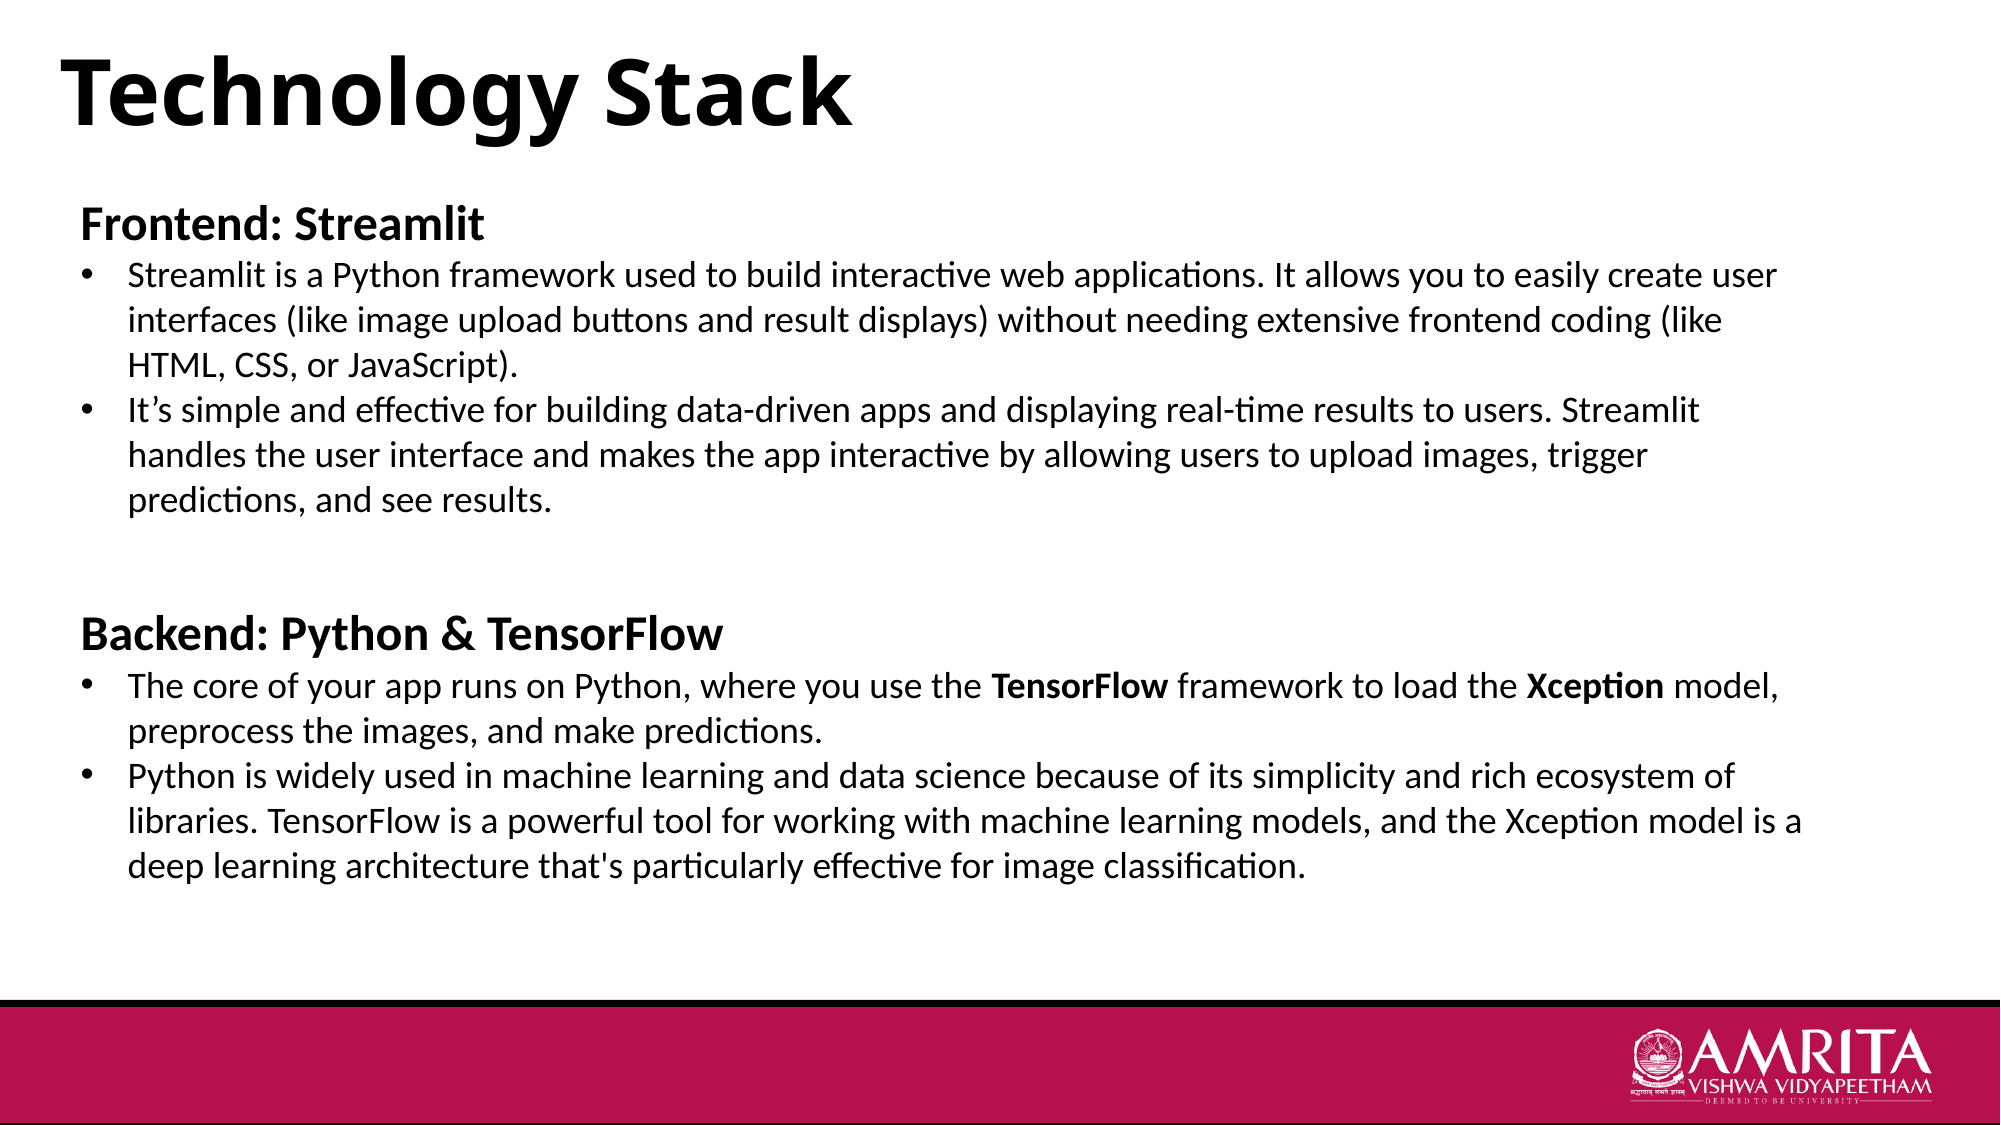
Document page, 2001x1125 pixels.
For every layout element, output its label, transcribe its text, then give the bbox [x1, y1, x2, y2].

text_box Frontend: Streamlit Streamlit is a Python framework used to build interactive web applications. It allows you to easily create user interfaces (like image upload buttons and result displays) without needing extensive frontend coding (like HTML, CSS, or JavaScript). It’s simple and effective for building data-driven apps and displaying real-time results to users. Streamlit handles the user interface and makes the app interactive by allowing users to upload images, trigger predictions, and see results. [65, 183, 1832, 528]
text_box Technology Stack [44, 25, 1045, 151]
picture [1622, 1011, 1940, 1113]
text_box Backend: Python & TensorFlow The core of your app runs on Python, where you use the TensorFlow framework to load the Xception model, preprocess the images, and make predictions. Python is widely used in machine learning and data science because of its simplicity and rich ecosystem of libraries. TensorFlow is a powerful tool for working with machine learning models, and the Xception model is a deep learning architecture that's particularly effective for image classification. [65, 593, 1832, 894]
